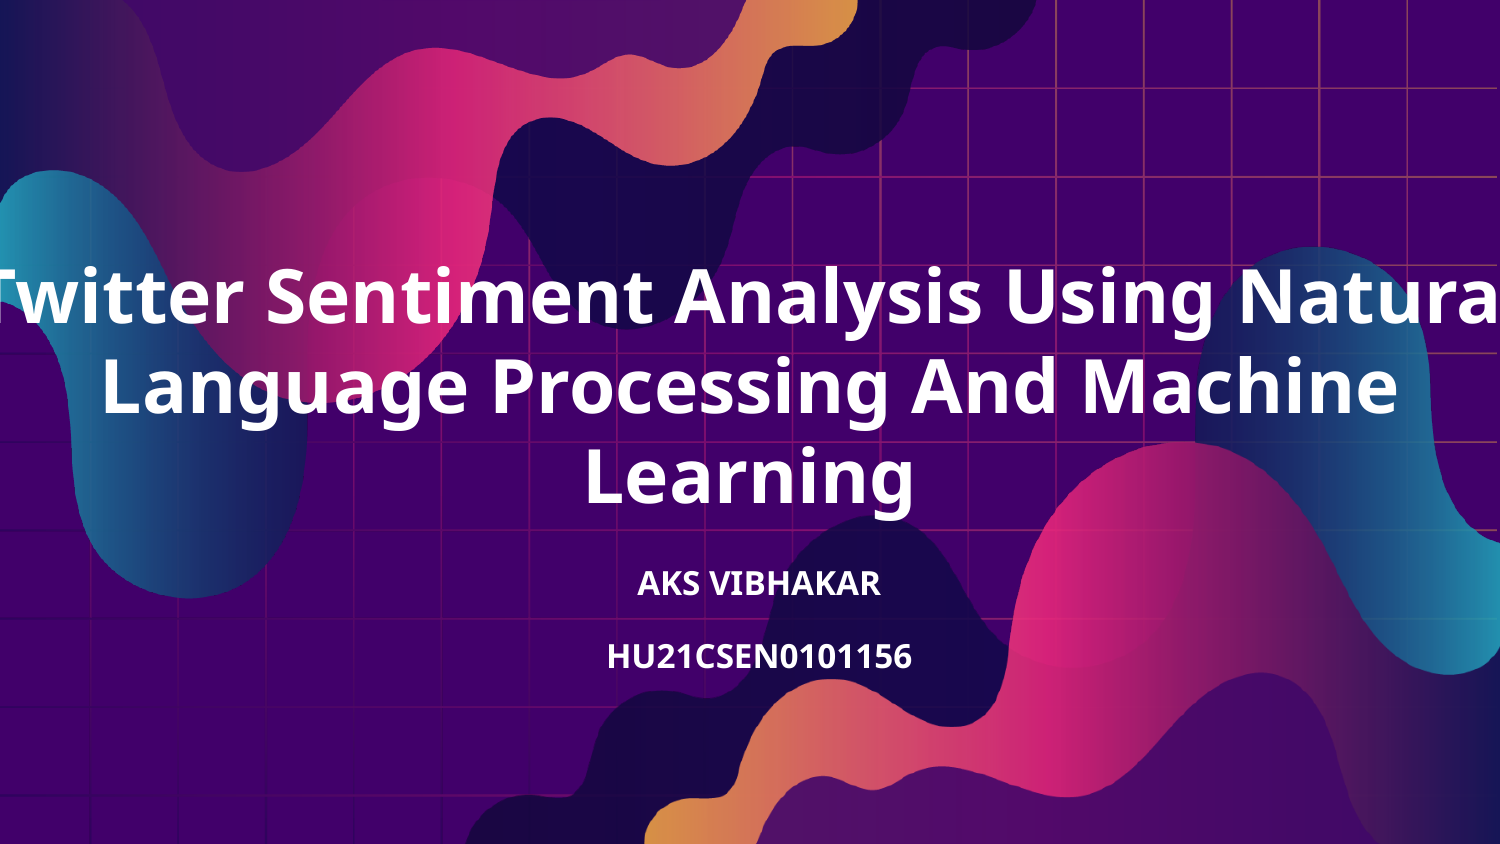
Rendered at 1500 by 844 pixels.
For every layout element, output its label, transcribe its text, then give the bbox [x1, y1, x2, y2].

picture [0, 0, 1500, 264]
text_box AKS VIBHAKAR HU21CSEN0101156 [357, 554, 1161, 683]
title Twitter Sentiment Analysis Using Natural Language Processing And Machine Learning [0, 264, 1500, 503]
picture [0, 503, 1500, 844]
